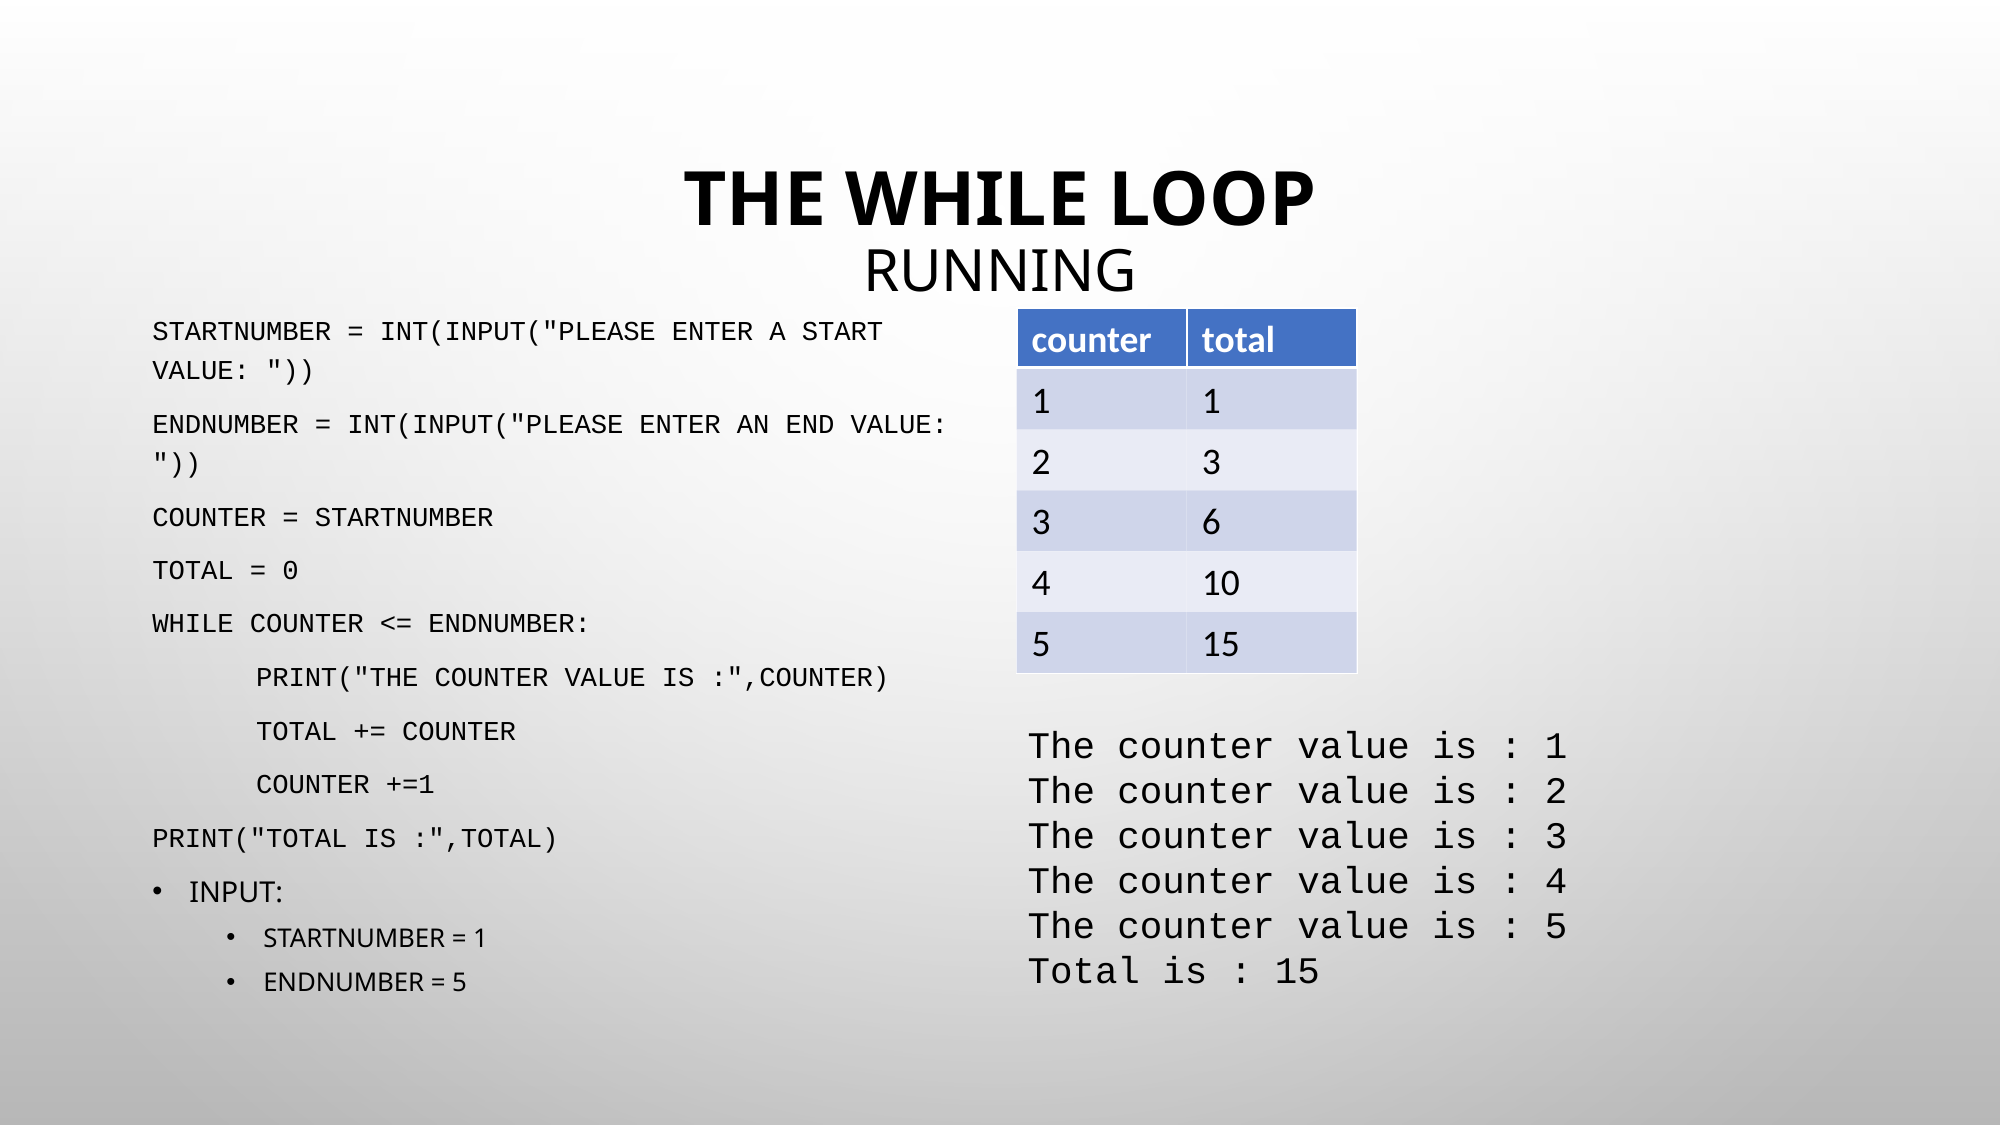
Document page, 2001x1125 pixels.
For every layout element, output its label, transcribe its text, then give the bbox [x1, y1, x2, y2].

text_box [1186, 429, 1357, 489]
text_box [1016, 368, 1185, 429]
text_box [1016, 611, 1185, 676]
text_box [1022, 317, 1182, 366]
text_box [1016, 429, 1185, 489]
list STARTNUMBER = INT(INPUT("PLEASE ENTER A START VALUE: ")) ENDNUMBER = INT(INPUT("PLEASE ENTER AN END VALUE: ")) COUNTER = STARTNUMBER TOTAL = 0 WHILE COUNTER <= ENDNUMBER: PRINT("THE COUNTER VALUE IS :",COUNTER) TOTAL += COUNTER COUNTER +=1 PRINT("TOTAL IS :",TOTAL) INPUT: STARTNUMBER = 1 ENDNUMBER = 5 [137, 299, 988, 1014]
title THE WHILE LOOP RUNNING [149, 101, 1851, 364]
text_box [1186, 490, 1357, 550]
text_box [1186, 551, 1357, 611]
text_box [1016, 551, 1184, 611]
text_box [1186, 611, 1357, 676]
text_box The counter value is : 1 The counter value is : 2 The counter value is : 3 The counter value is : 4 The counter value is : 5 Total is : 15 [1012, 713, 1766, 999]
text_box total [1201, 317, 1296, 361]
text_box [1016, 490, 1184, 550]
text_box counter [1031, 317, 1174, 361]
picture [0, 0, 2000, 1125]
text_box [1015, 303, 1362, 311]
text_box [1192, 317, 1352, 366]
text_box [1186, 368, 1357, 429]
text_box [1015, 681, 1362, 688]
